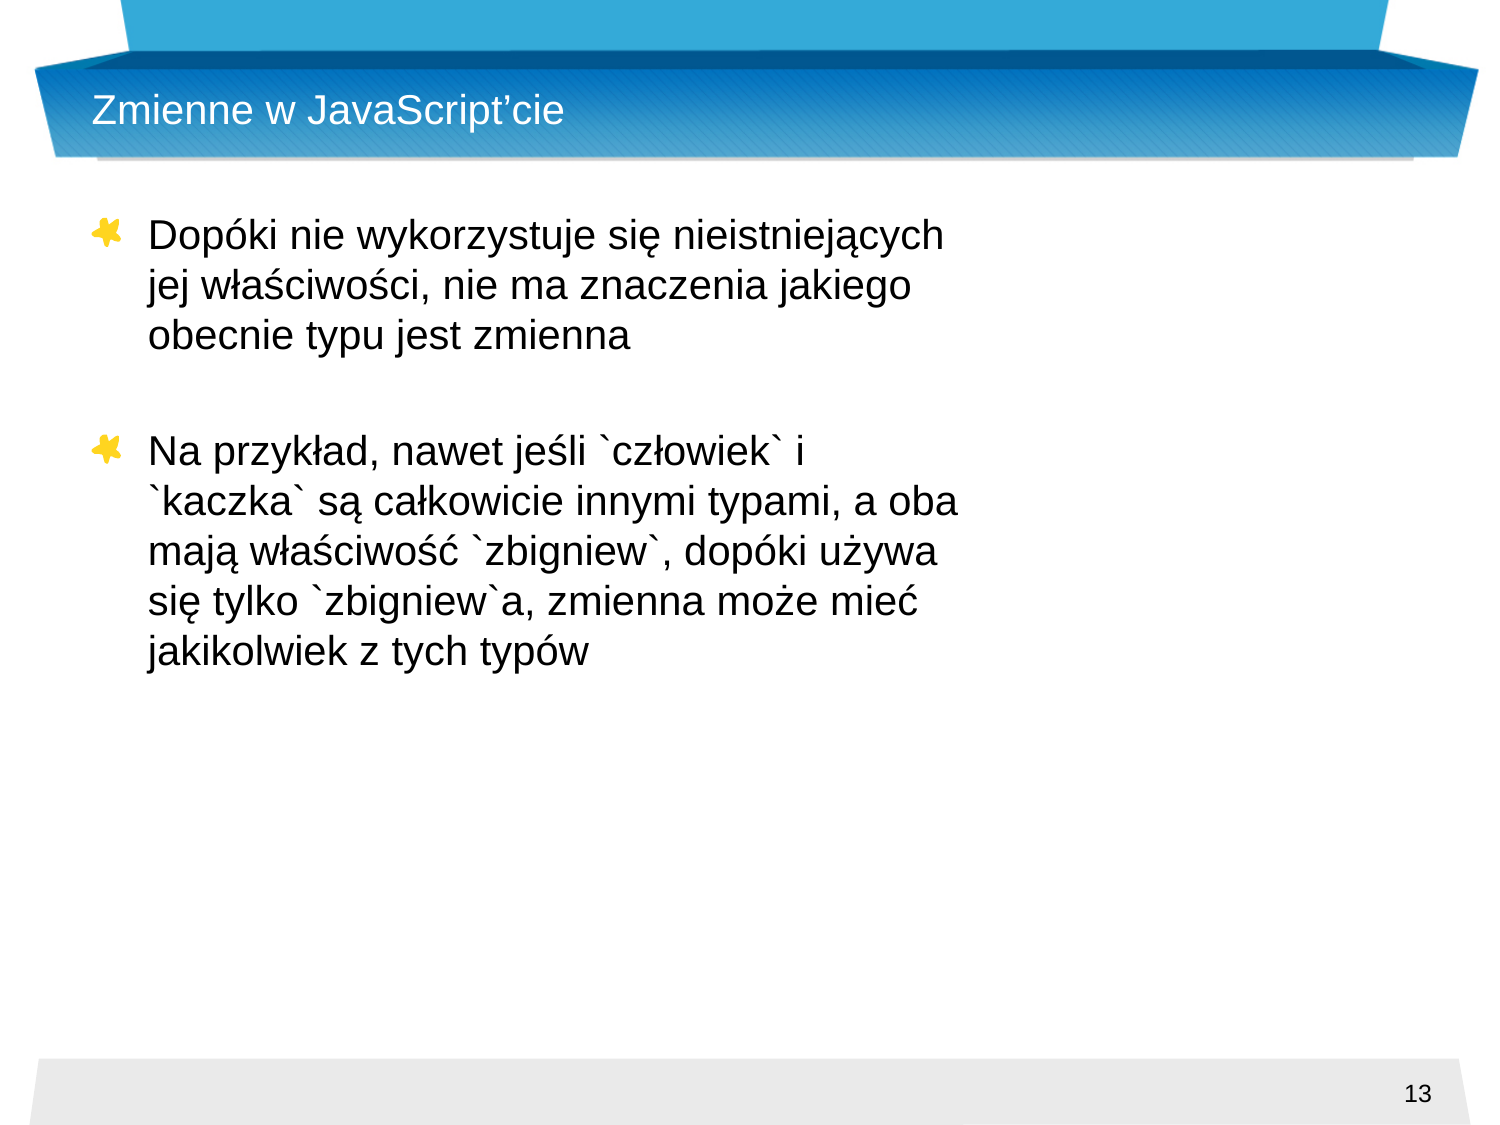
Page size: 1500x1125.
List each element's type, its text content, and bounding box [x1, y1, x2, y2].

picture [14, 0, 1500, 211]
list Dopóki nie wykorzystuje się nieistniejących jej właściwości, nie ma znaczenia jakiego obecnie typu jest zmienna Na przykład, nawet jeśli `człowiek` i `kaczka` są całkowicie innymi typami, a oba mają właściwość `zbigniew`, dopóki używa się tylko `zbigniew`a, zmienna może mieć jakikolwiek z tych typów [76, 199, 987, 1000]
title Zmienne w JavaScript’cie [76, 66, 1436, 149]
